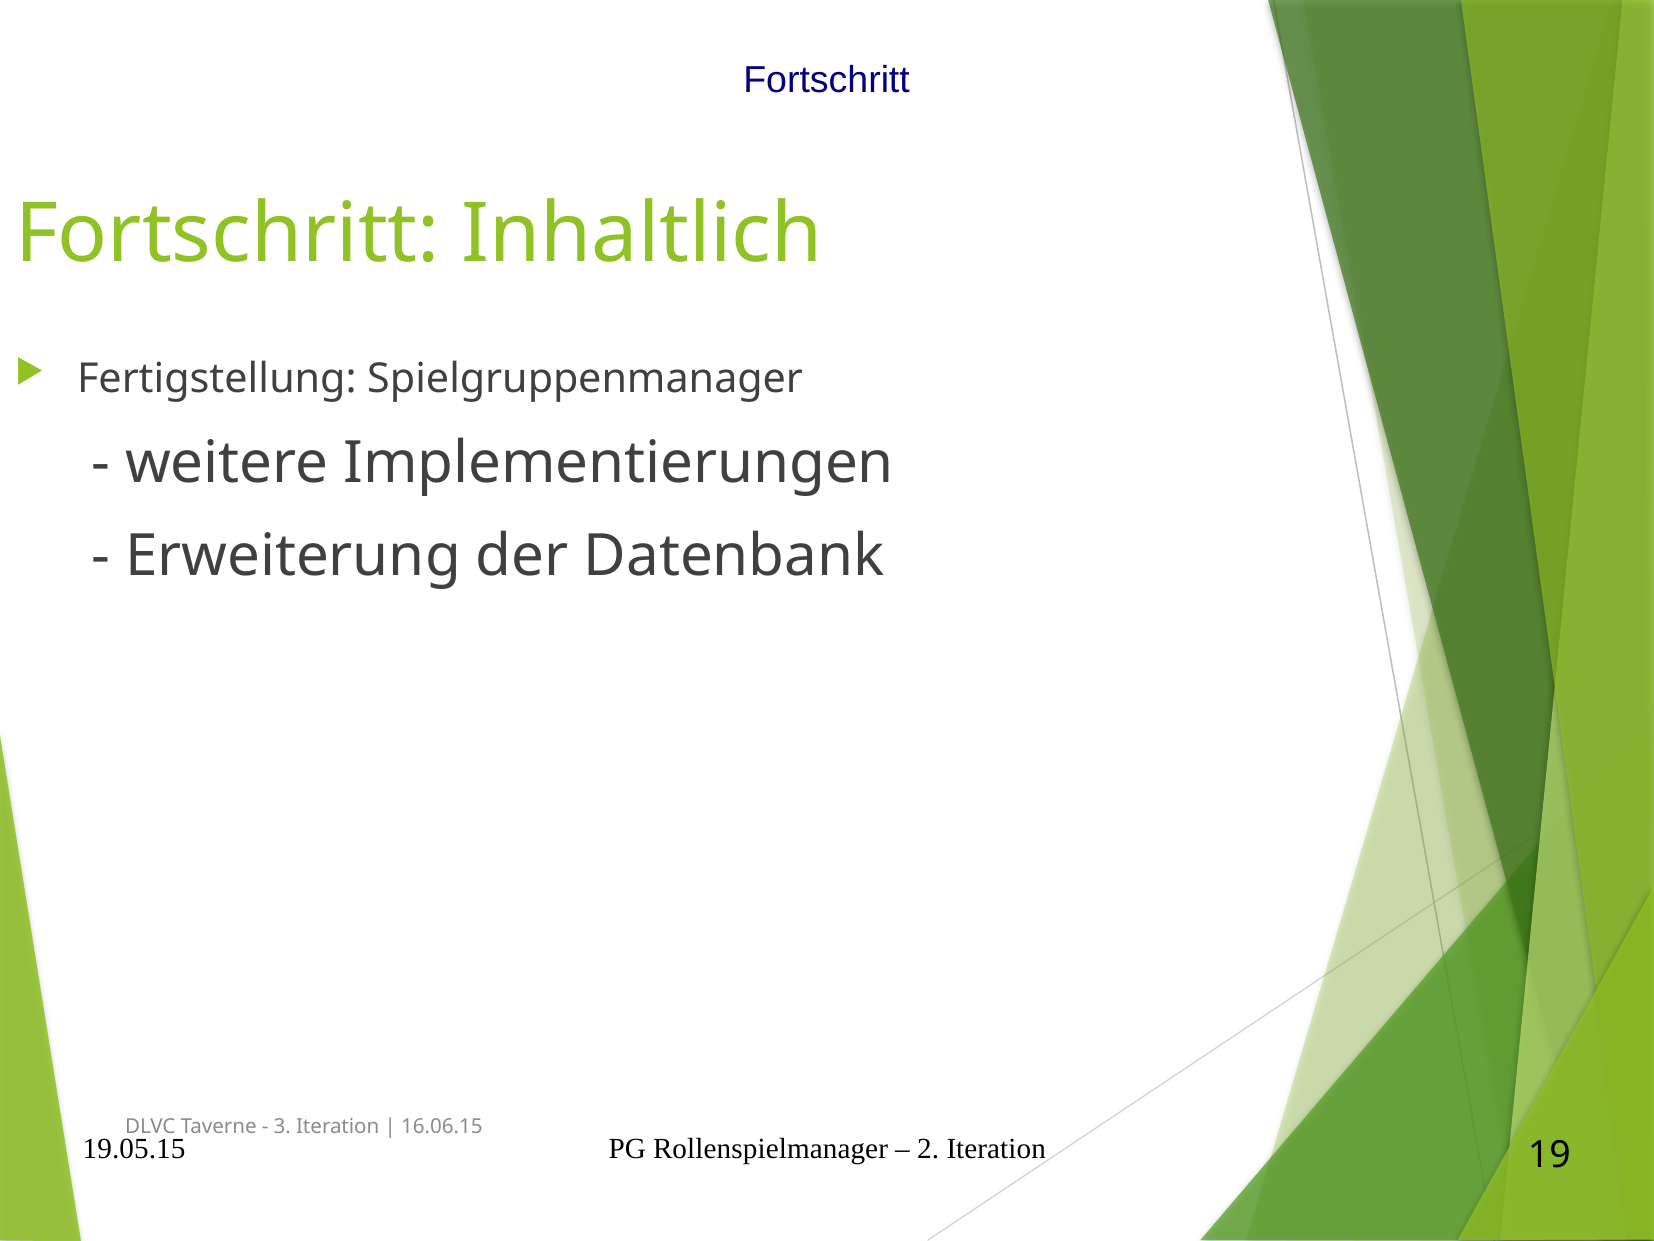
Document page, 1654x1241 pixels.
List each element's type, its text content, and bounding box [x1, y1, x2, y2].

title Fortschritt: Inhaltlich [0, 171, 1489, 394]
list Fertigstellung: Spielgruppenmanager - weitere Implementierungen - Erweiterung der Datenbank [0, 343, 1455, 1063]
text_box PG Rollenspielmanager – 2. Iteration [565, 1129, 1090, 1216]
text_box 19.05.15 [82, 1129, 468, 1216]
footer DLVC Taverne - 3. Iteration | 16.06.15 [110, 1092, 947, 1159]
text_box Fortschritt [728, 47, 925, 107]
text_box 19 [1185, 1129, 1571, 1216]
